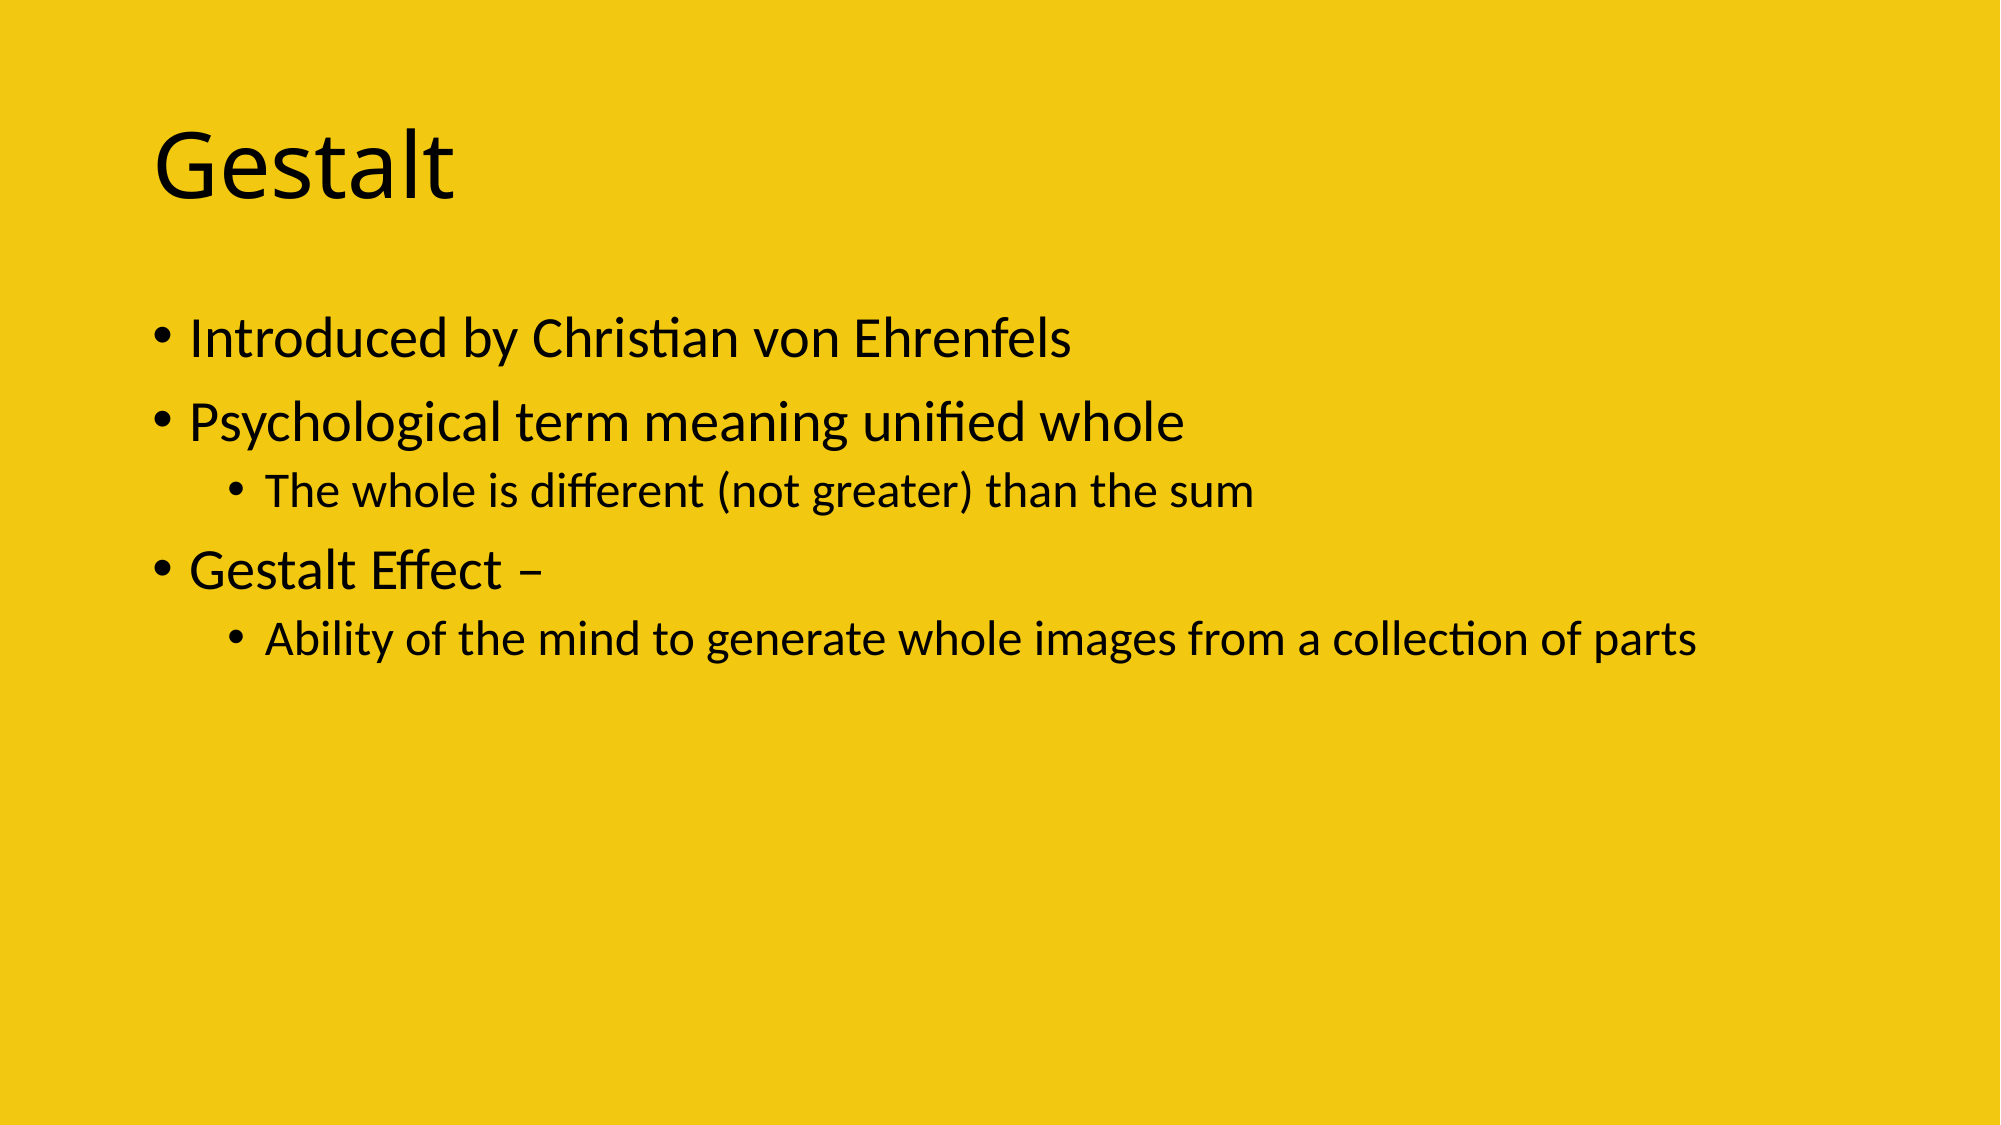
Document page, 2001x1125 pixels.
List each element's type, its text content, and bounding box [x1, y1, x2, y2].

title Gestalt [137, 59, 1863, 278]
list Introduced by Christian von Ehrenfels Psychological term meaning unified whole The whole is different (not greater) than the sum Gestalt Effect – Ability of the mind to generate whole images from a collection of parts [137, 299, 1863, 1014]
